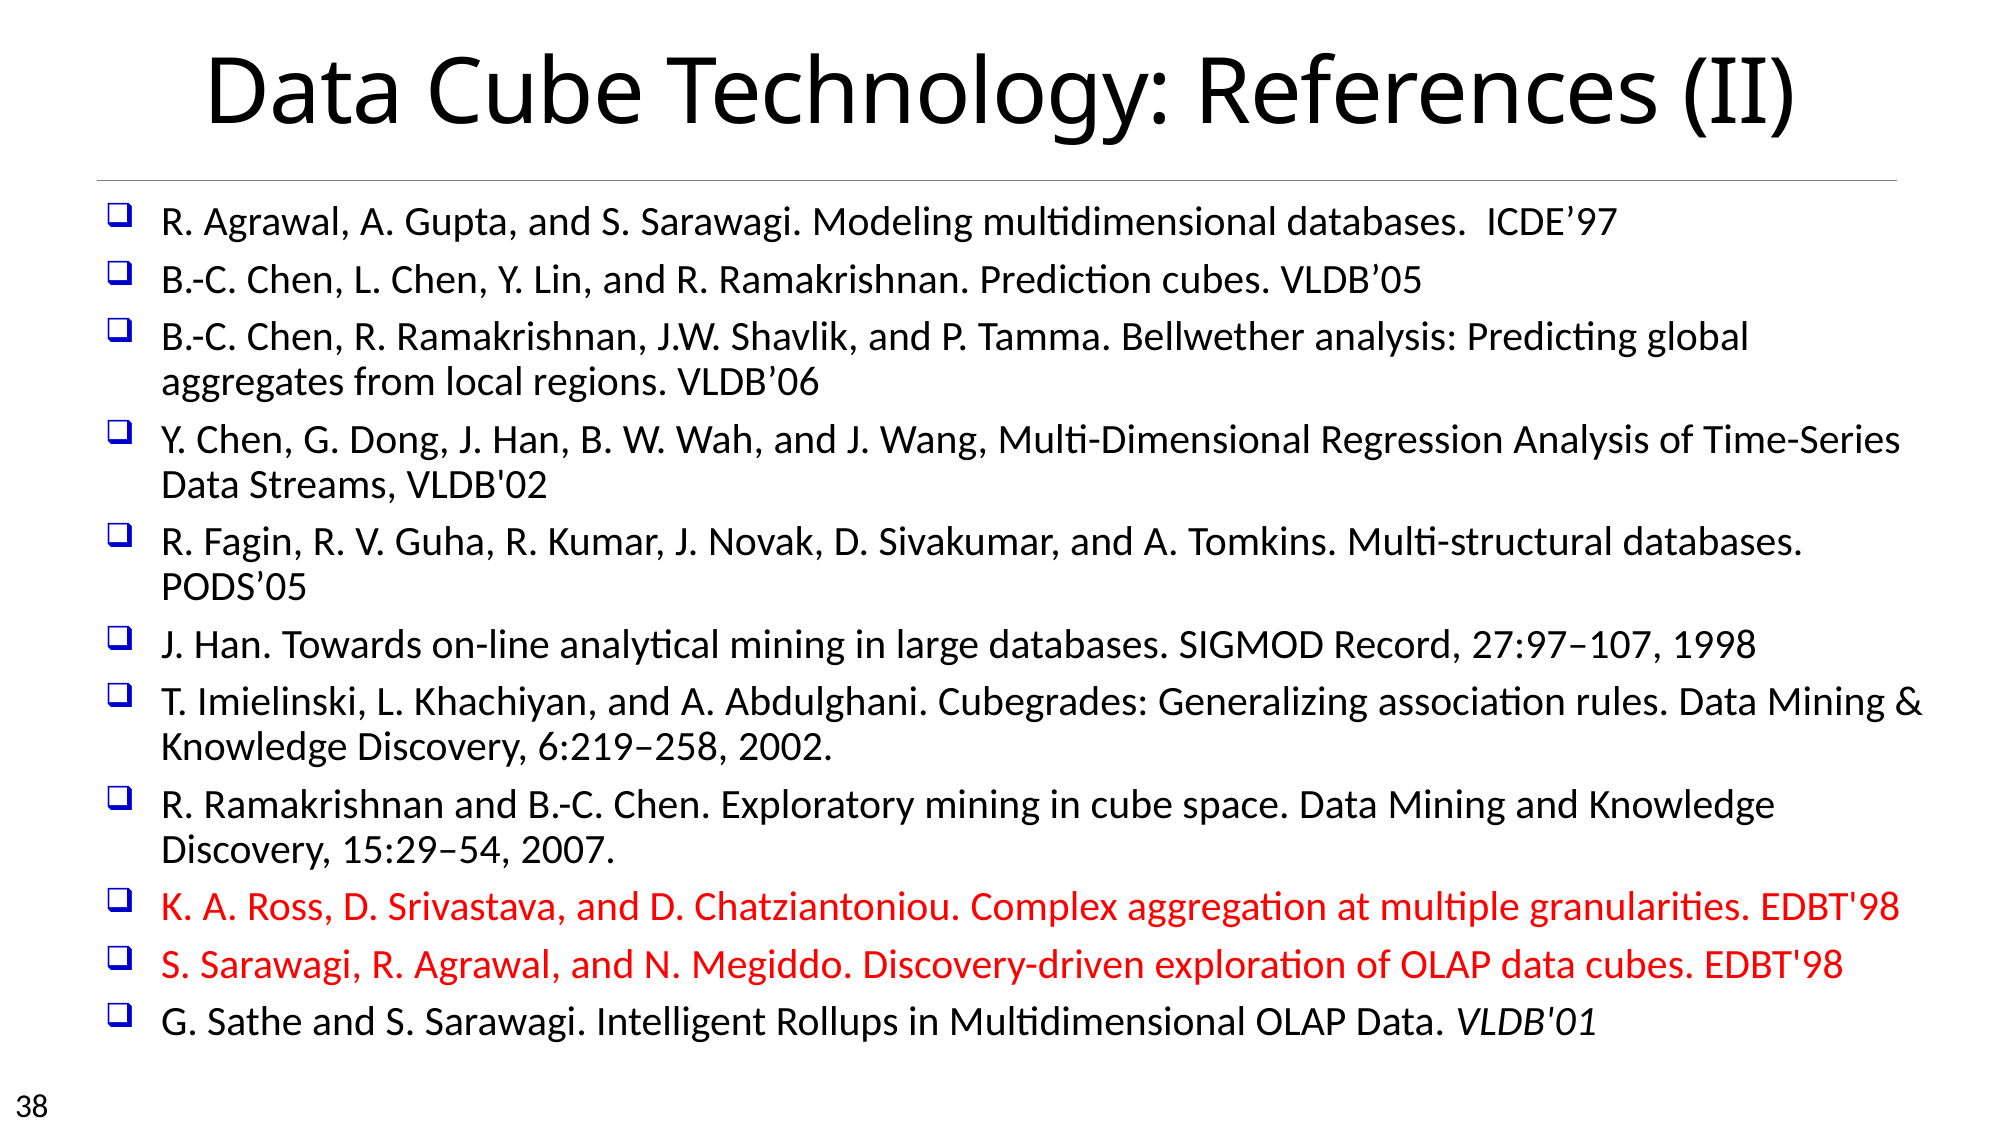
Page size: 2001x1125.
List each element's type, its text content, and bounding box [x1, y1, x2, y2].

title Data Cube Technology: References (II) [0, 62, 2000, 150]
list R. Agrawal, A. Gupta, and S. Sarawagi. Modeling multidimensional databases. ICDE’97 B.-C. Chen, L. Chen, Y. Lin, and R. Ramakrishnan. Prediction cubes. VLDB’05 B.-C. Chen, R. Ramakrishnan, J.W. Shavlik, and P. Tamma. Bellwether analysis: Predicting global aggregates from local regions. VLDB’06 Y. Chen, G. Dong, J. Han, B. W. Wah, and J. Wang, Multi-Dimensional Regression Analysis of Time-Series Data Streams, VLDB'02 R. Fagin, R. V. Guha, R. Kumar, J. Novak, D. Sivakumar, and A. Tomkins. Multi-structural databases. PODS’05 J. Han. Towards on-line analytical mining in large databases. SIGMOD Record, 27:97–107, 1998 T. Imielinski, L. Khachiyan, and A. Abdulghani. Cubegrades: Generalizing association rules. Data Mining & Knowledge Discovery, 6:219–258, 2002. R. Ramakrishnan and B.-C. Chen. Exploratory mining in cube space. Data Mining and Knowledge Discovery, 15:29–54, 2007. K. A. Ross, D. Srivastava, and D. Chatziantoniou. Complex aggregation at multiple granularities. EDBT'98 S. Sarawagi, R. Agrawal, and N. Megiddo. Discovery-driven exploration of OLAP data cubes. EDBT'98 G. Sathe and S. Sarawagi. Intelligent Rollups in Multidimensional OLAP Data. VLDB'01 [90, 192, 1941, 1055]
